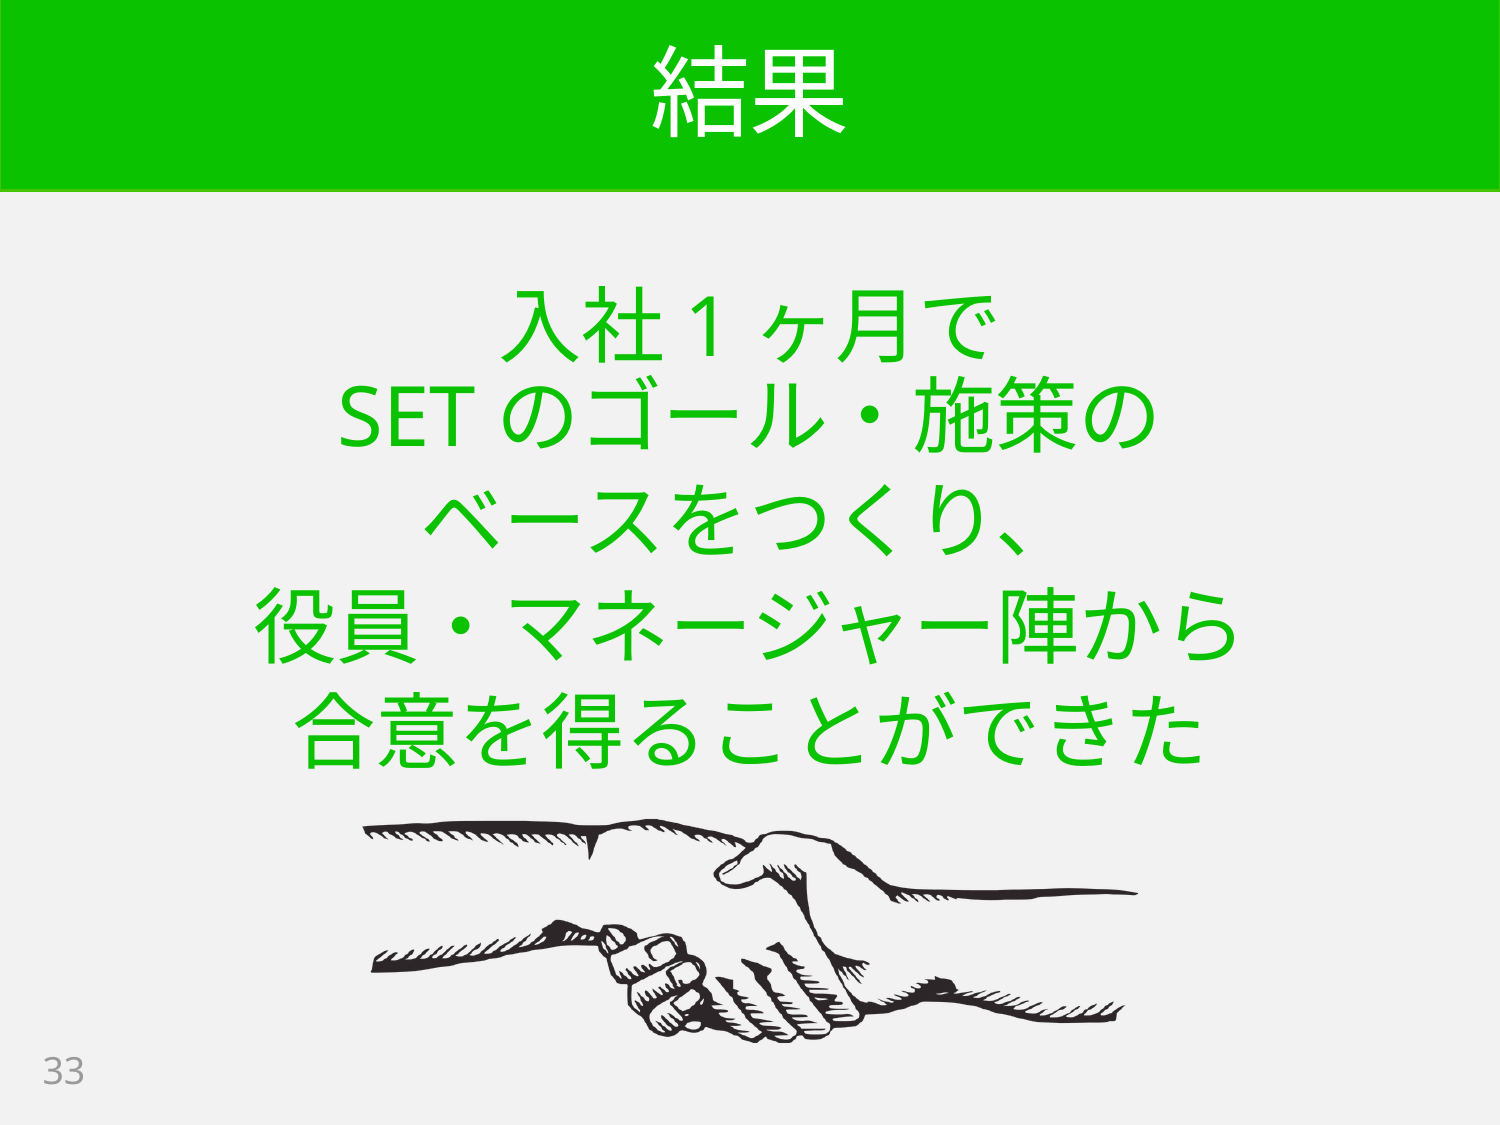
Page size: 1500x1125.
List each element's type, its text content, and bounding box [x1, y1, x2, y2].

slide_number 33 [27, 1042, 146, 1102]
picture [361, 736, 1139, 1125]
list 入社1ヶ月で SETのゴール・施策の ベースをつくり、 役員・マネージャー陣から 合意を得ることができた [103, 277, 1397, 1000]
title 結果 [0, 53, 1500, 140]
